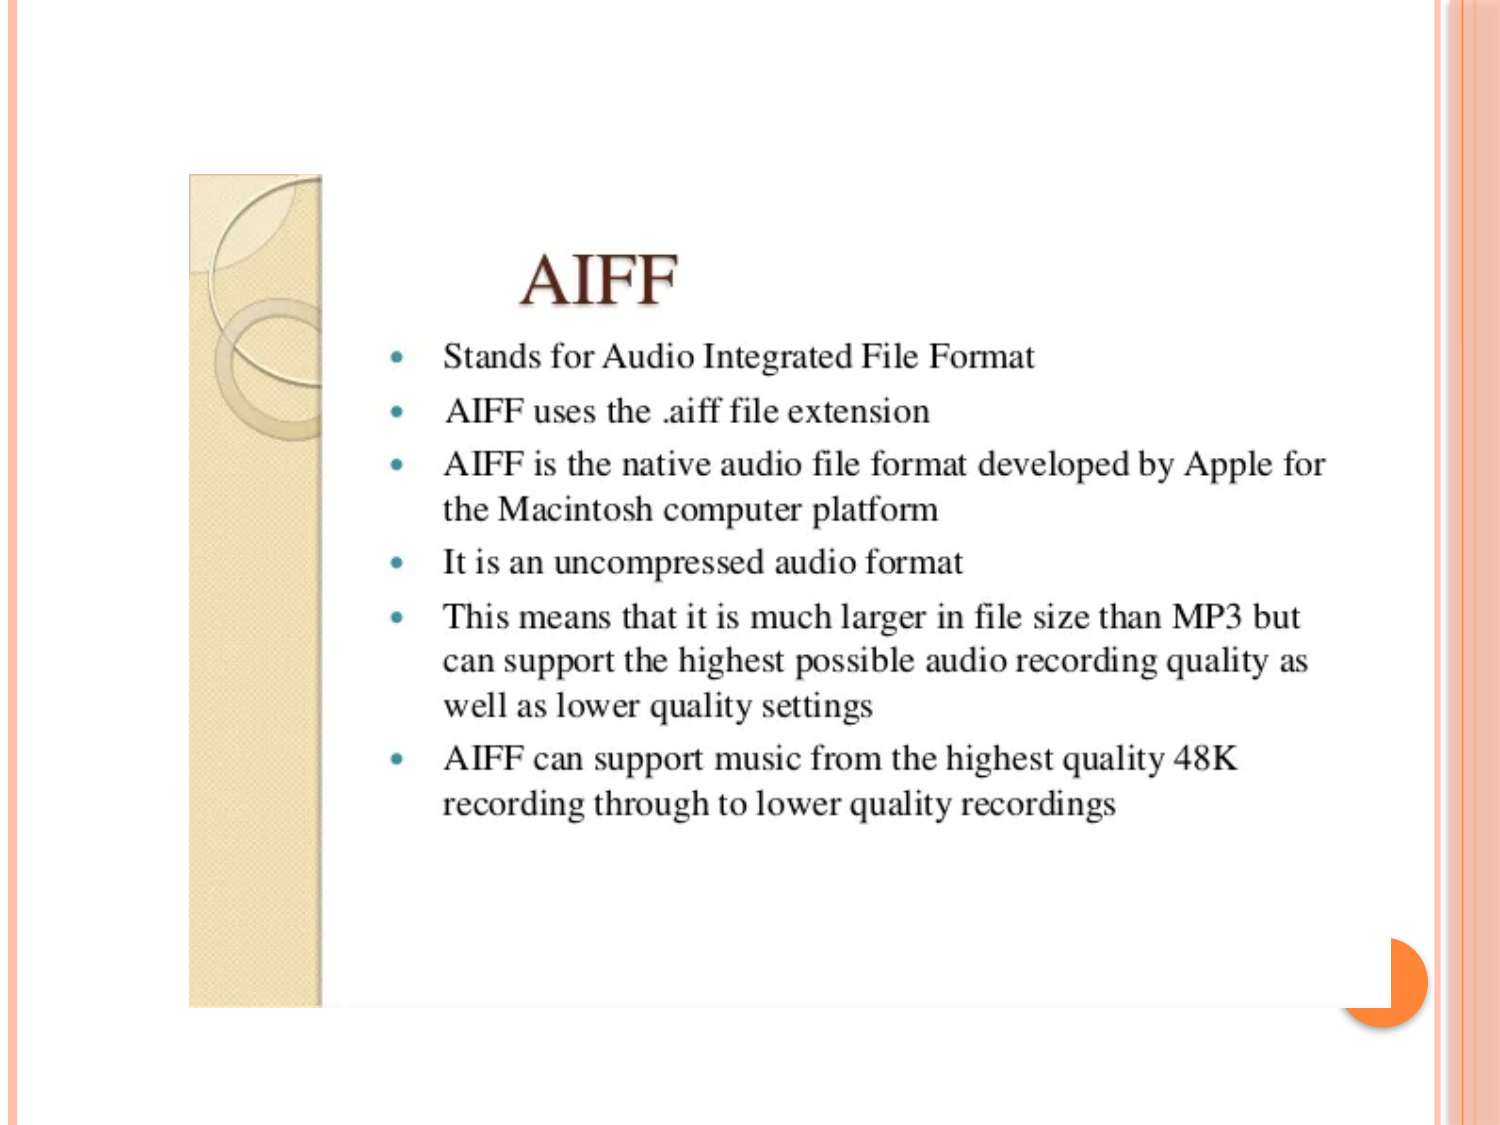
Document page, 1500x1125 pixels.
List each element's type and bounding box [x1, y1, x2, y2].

list [188, 174, 1392, 1008]
